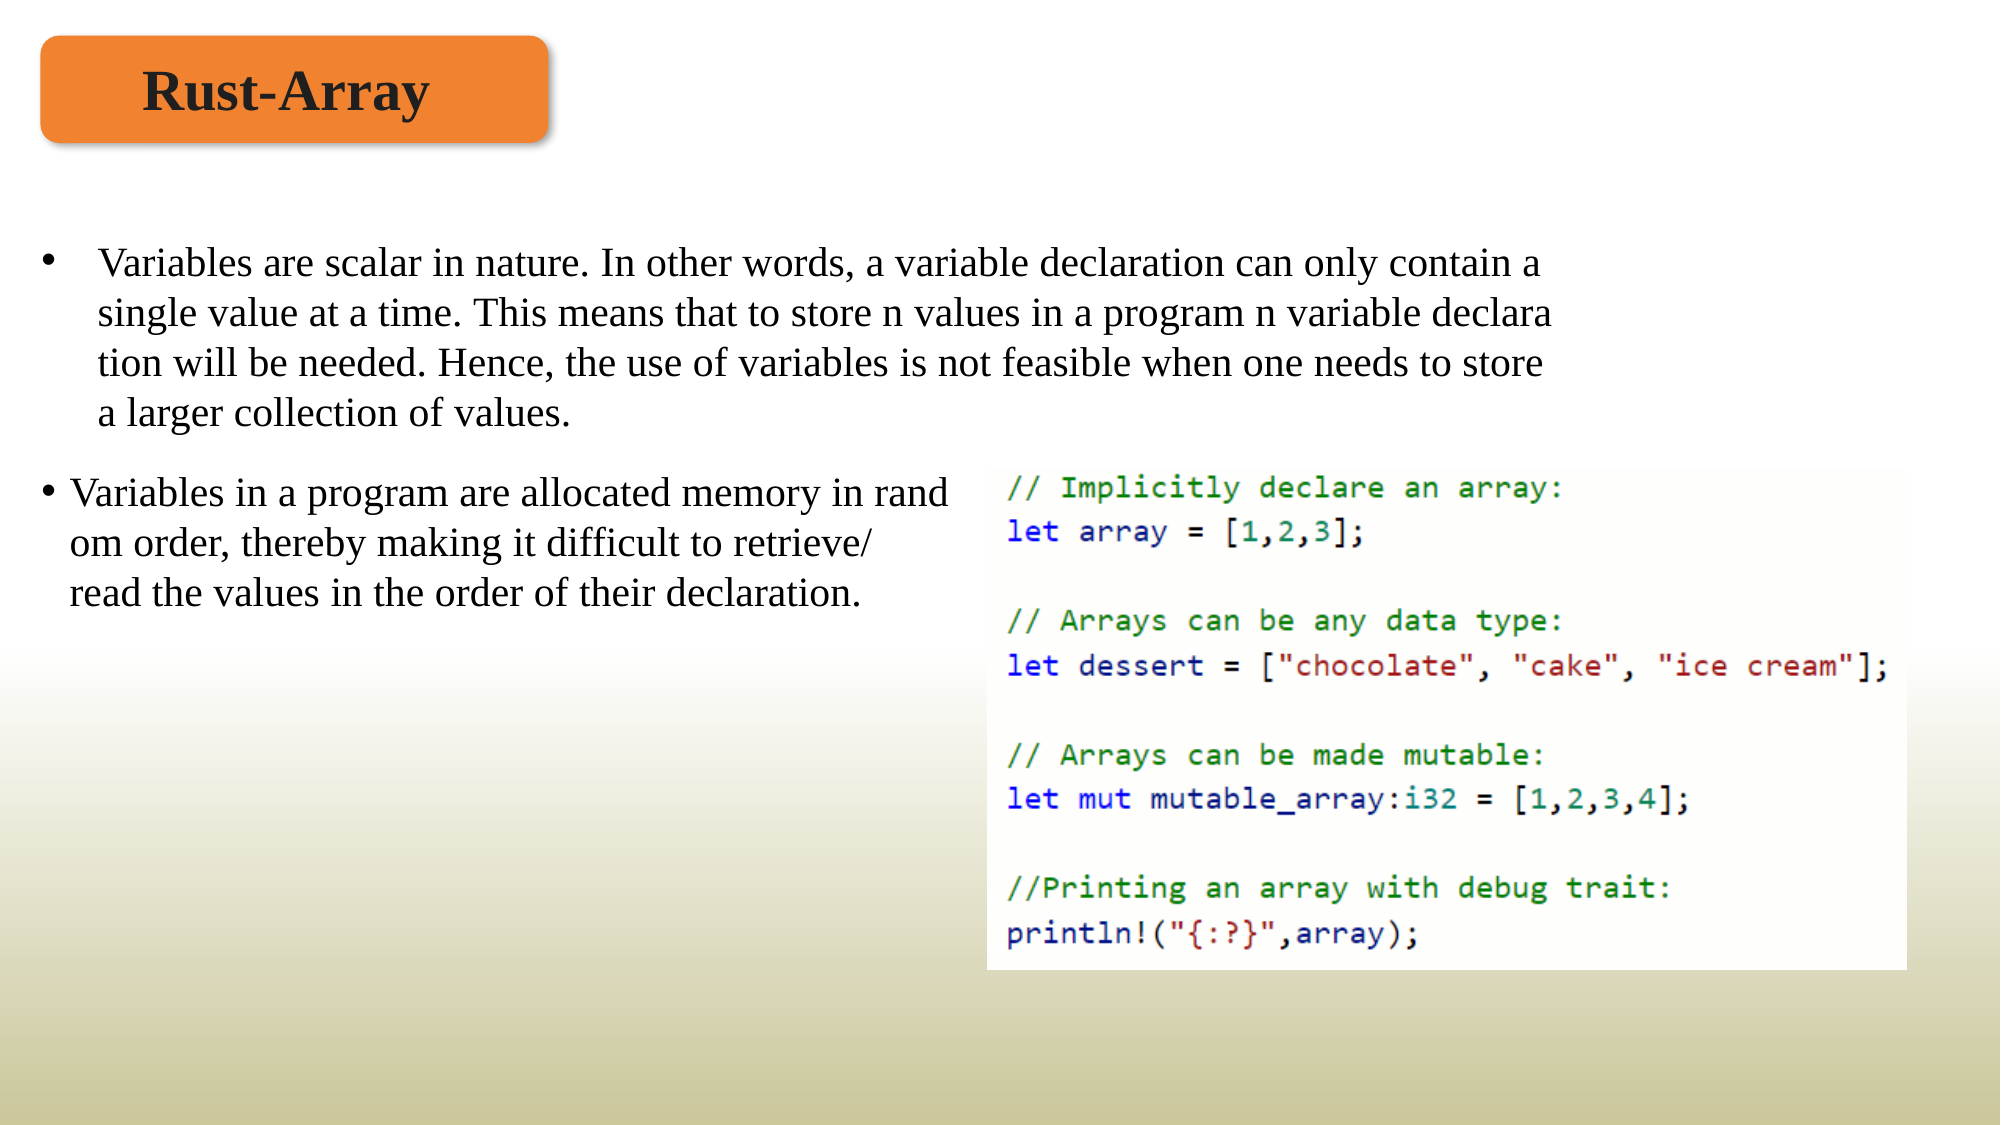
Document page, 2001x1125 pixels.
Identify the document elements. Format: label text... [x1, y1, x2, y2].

text_box Variables are scalar in nature. In other words, a variable declaration can only contain a single value at a time. This means that to store n values in a program n variable declaration will be needed. Hence, the use of variables is not feasible when one needs to store a larger collection of values. [41, 208, 1564, 561]
text_box Rust-Array [127, 45, 581, 175]
picture [987, 468, 1907, 970]
text_box [40, 35, 546, 144]
text_box Variables in a program are allocated memory in random order, thereby making it difficult to retrieve/read the values in the order of their declaration. [41, 439, 961, 642]
